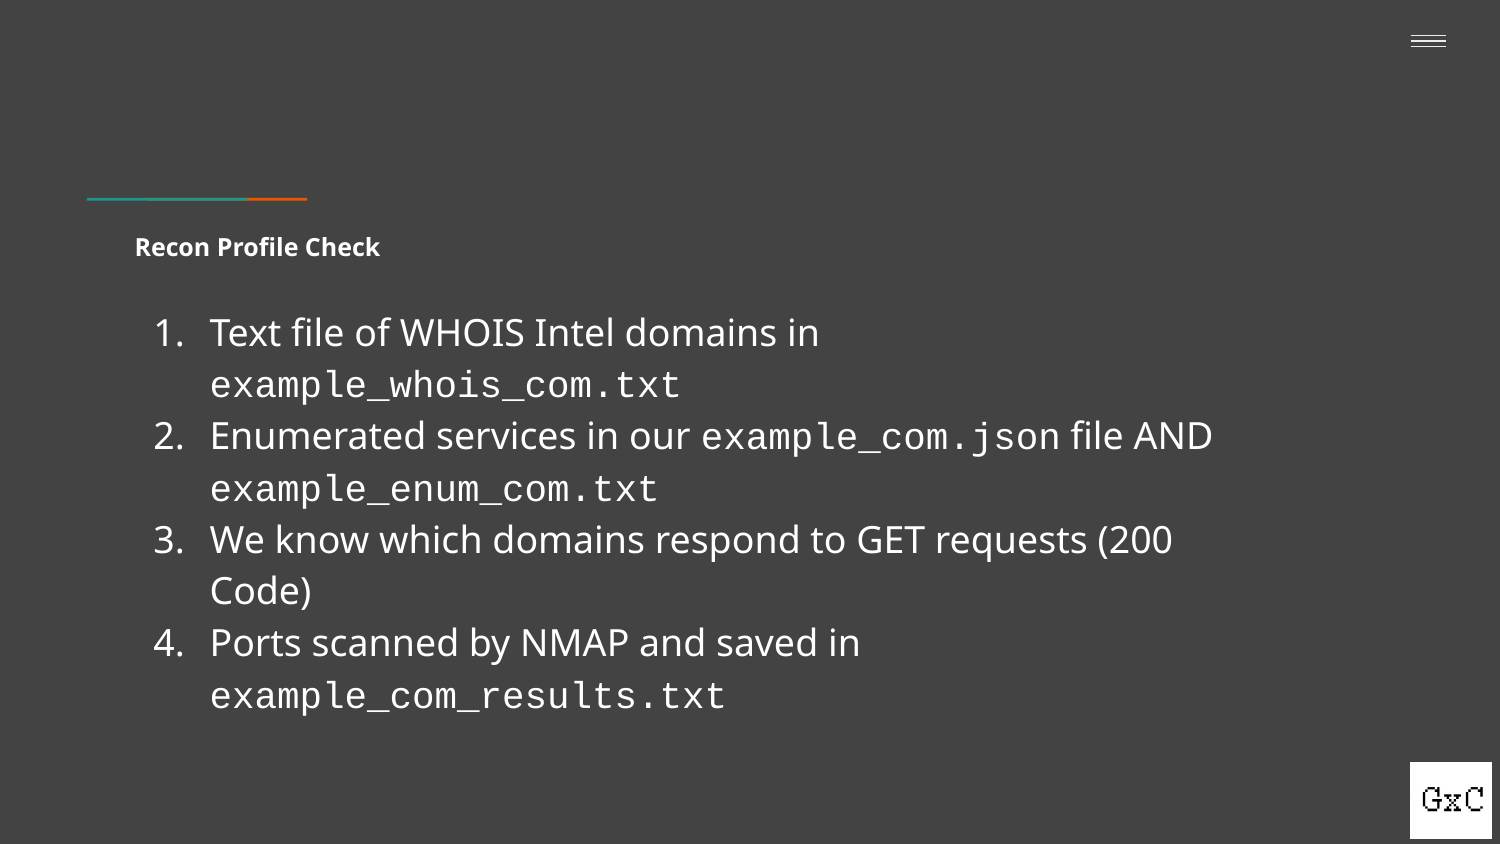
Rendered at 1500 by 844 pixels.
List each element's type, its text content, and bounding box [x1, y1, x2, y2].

title Recon Profile Check [119, 216, 1270, 275]
picture [1410, 762, 1492, 839]
list Text file of WHOIS Intel domains in example_whois_com.txt Enumerated services in our example_com.json file AND example_enum_com.txt We know which domains respond to GET requests (200 Code) Ports scanned by NMAP and saved in example_com_results.txt [119, 286, 1270, 719]
